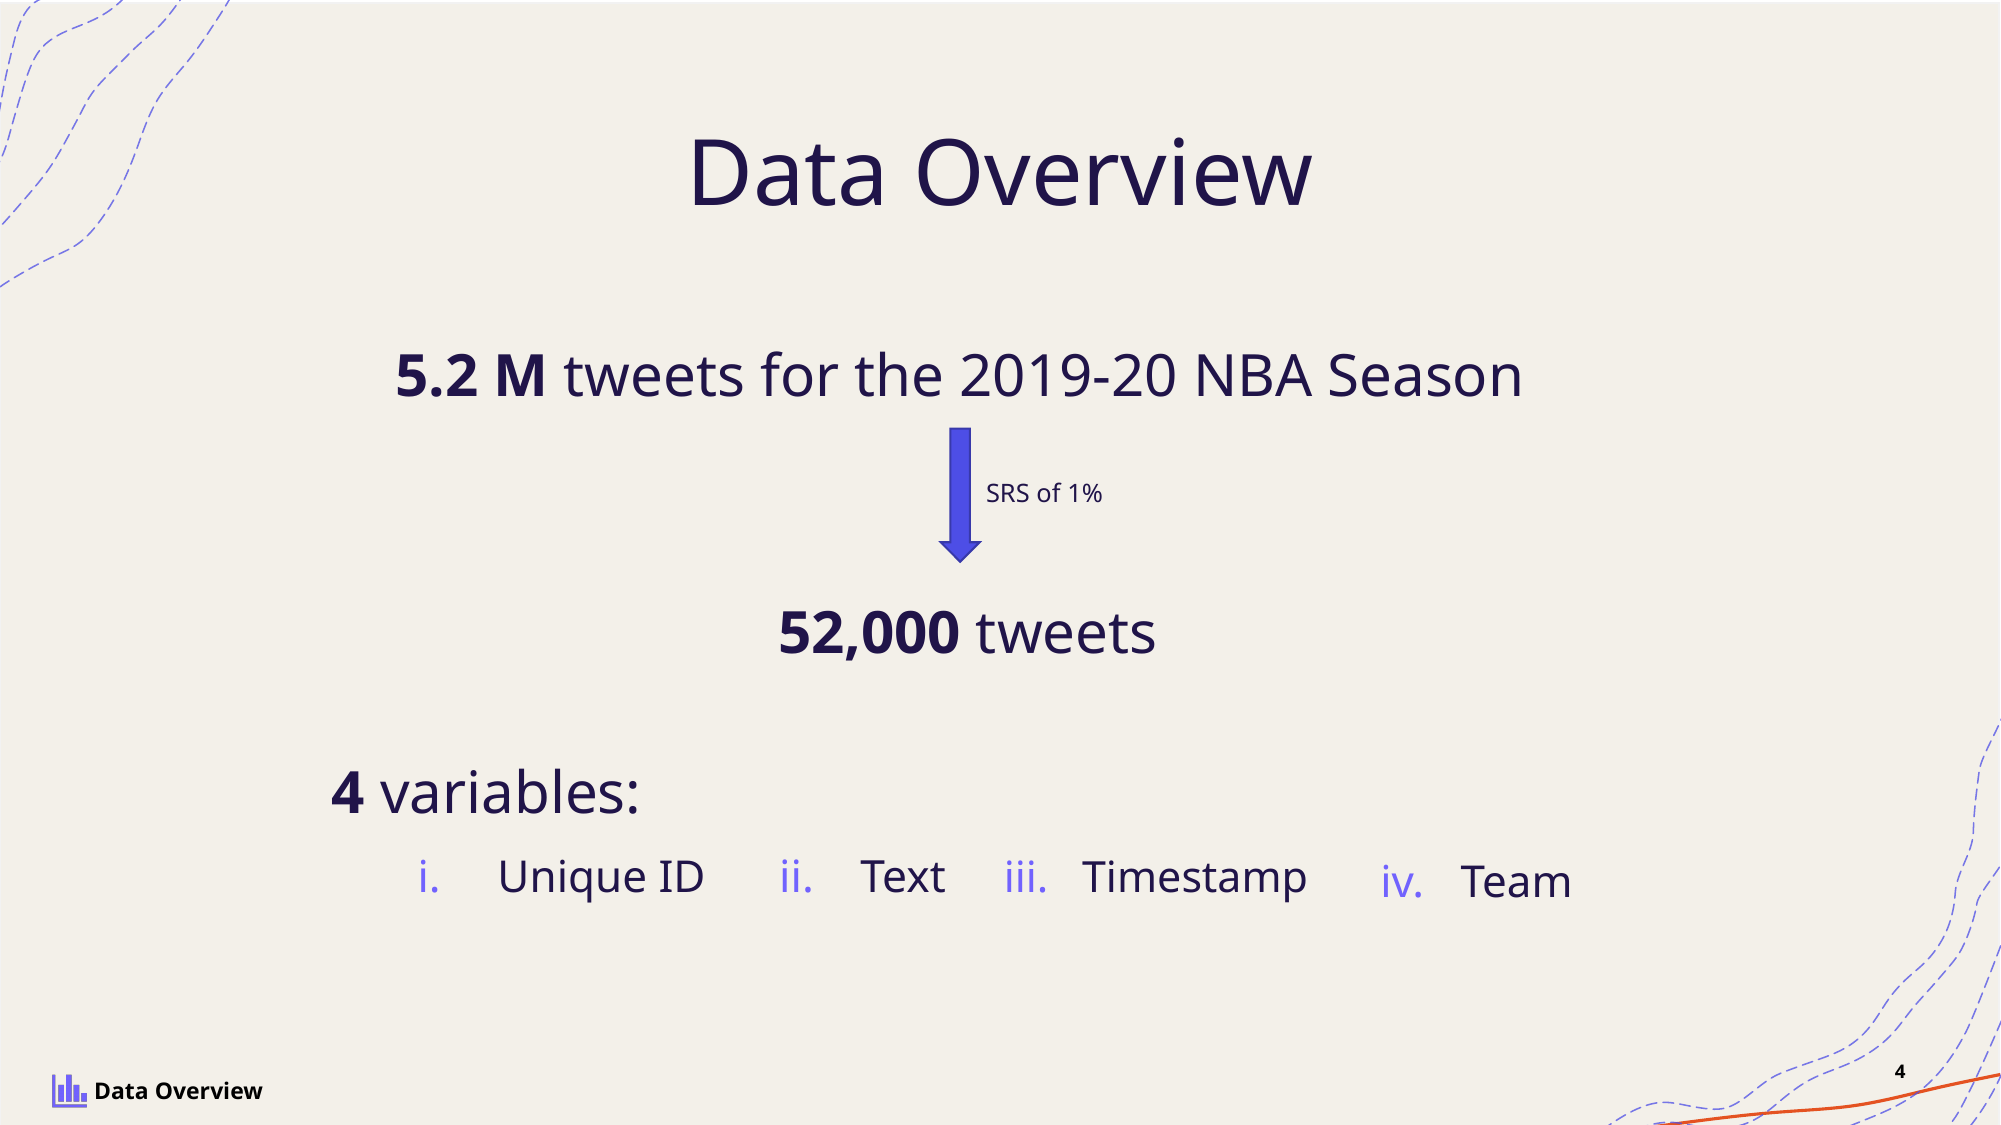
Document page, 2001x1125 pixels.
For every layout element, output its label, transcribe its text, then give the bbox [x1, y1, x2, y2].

text_box [805, 603, 1132, 664]
text_box 52,000 tweets [725, 580, 1195, 681]
title Data Overview [137, 59, 1863, 278]
text_box SRS of 1% [971, 467, 1162, 517]
text_box Unique ID [331, 835, 757, 910]
text_box [938, 427, 983, 564]
text_box Team [1294, 840, 1621, 914]
text_box 5.2 M tweets for the 2019-20 NBA Season [274, 323, 1647, 424]
text_box Text [757, 835, 1019, 910]
slide_number 3 [1682, 1042, 1921, 1103]
text_box [45, 1067, 95, 1114]
text_box Timestamp [919, 837, 1344, 910]
text_box Data Overview [79, 1079, 279, 1103]
list 4 variables: [316, 740, 919, 841]
